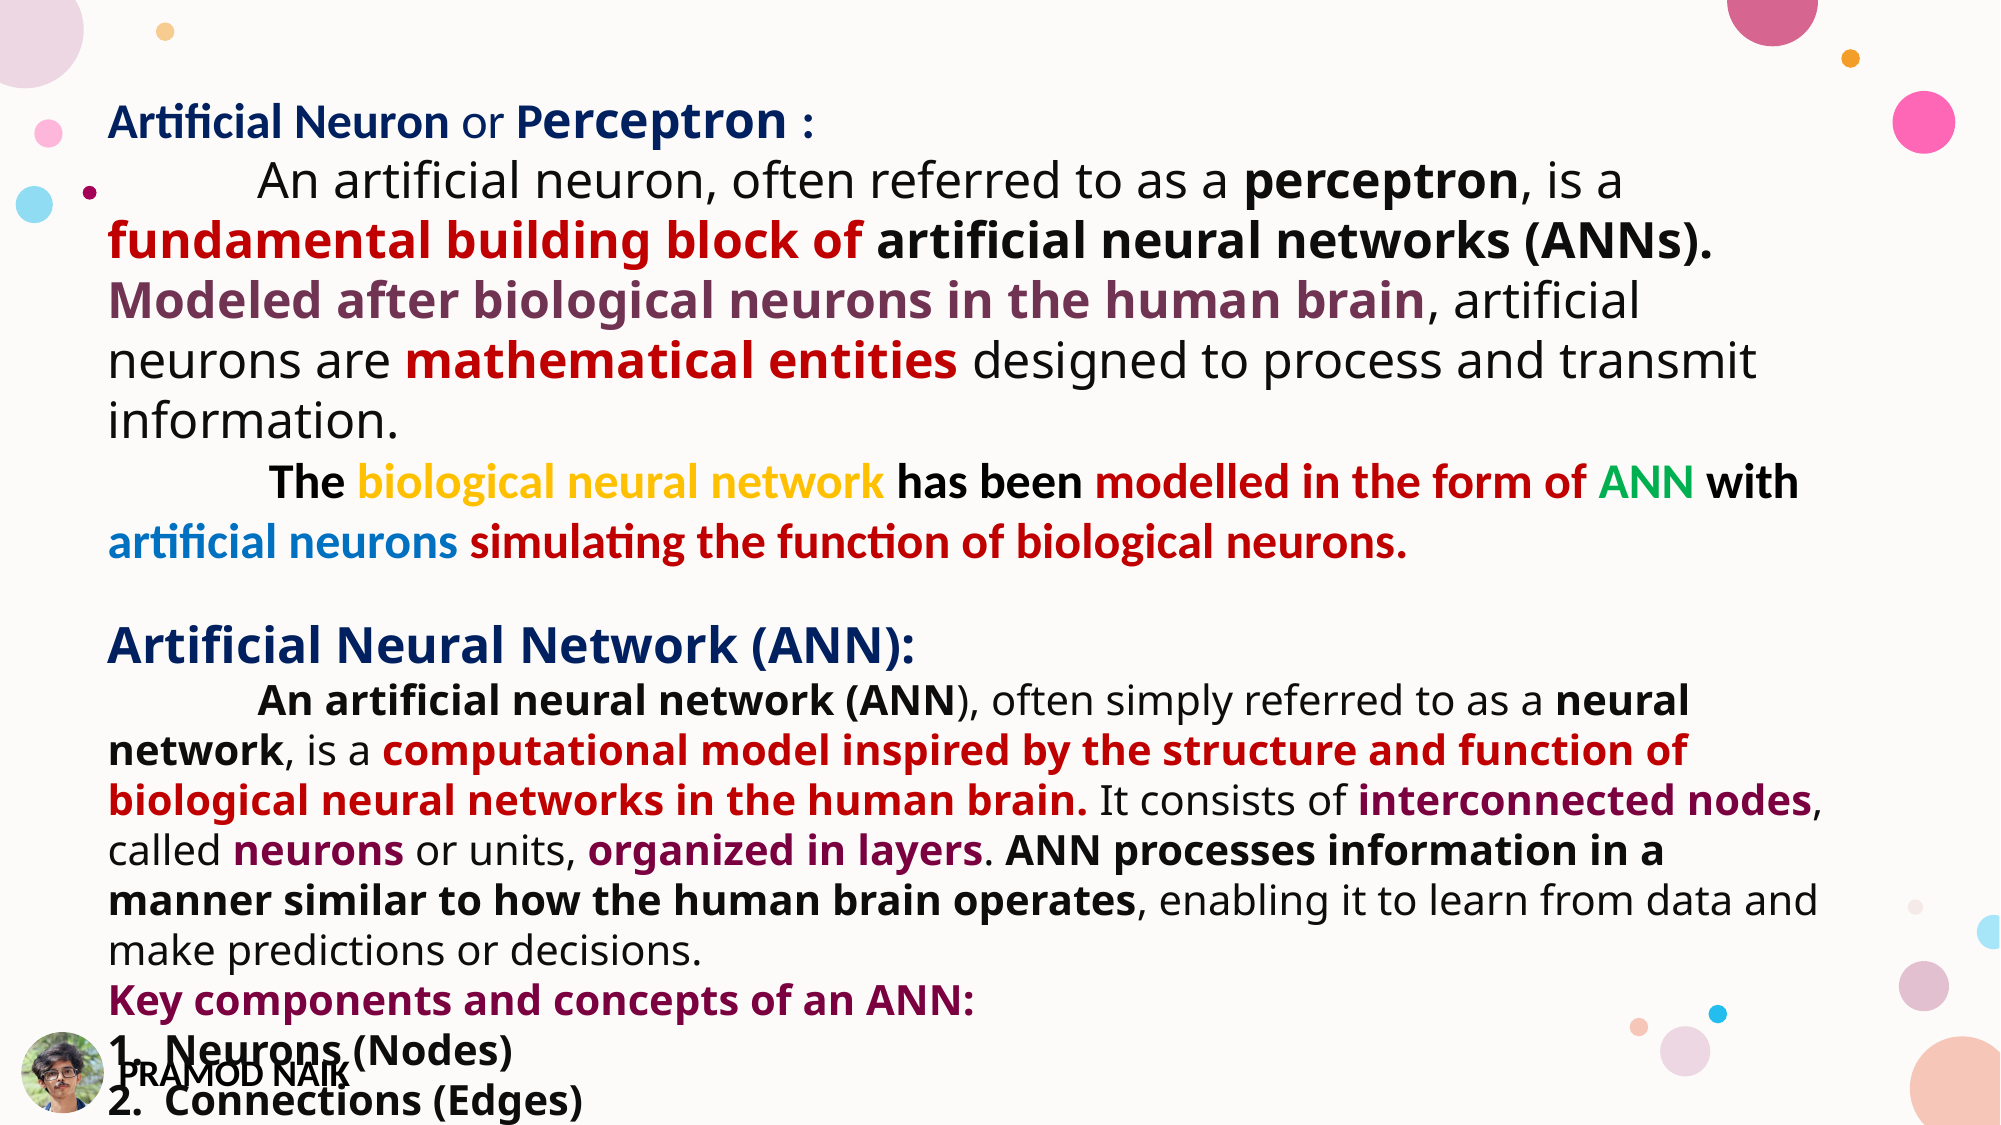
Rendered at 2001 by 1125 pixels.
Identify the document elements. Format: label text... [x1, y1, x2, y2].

text_box Artificial Neuron or Perceptron : An artificial neuron, often referred to as a perceptron, is a fundamental building block of artificial neural networks (ANNs). Modeled after biological neurons in the human brain, artificial neurons are mathematical entities designed to process and transmit information. The biological neural network has been modelled in the form of ANN with artificial neurons simulating the function of biological neurons. Artificial Neural Network (ANN): An artificial neural network (ANN), often simply referred to as a neural network, is a computational model inspired by the structure and function of biological neural networks in the human brain. It consists of interconnected nodes, called neurons or units, organized in layers. ANN processes information in a manner similar to how the human brain operates, enabling it to learn from data and make predictions or decisions. Key components and concepts of an ANN: Neurons (Nodes) Connections (Edges) Layers [92, 81, 1840, 1125]
picture [21, 1031, 92, 1114]
